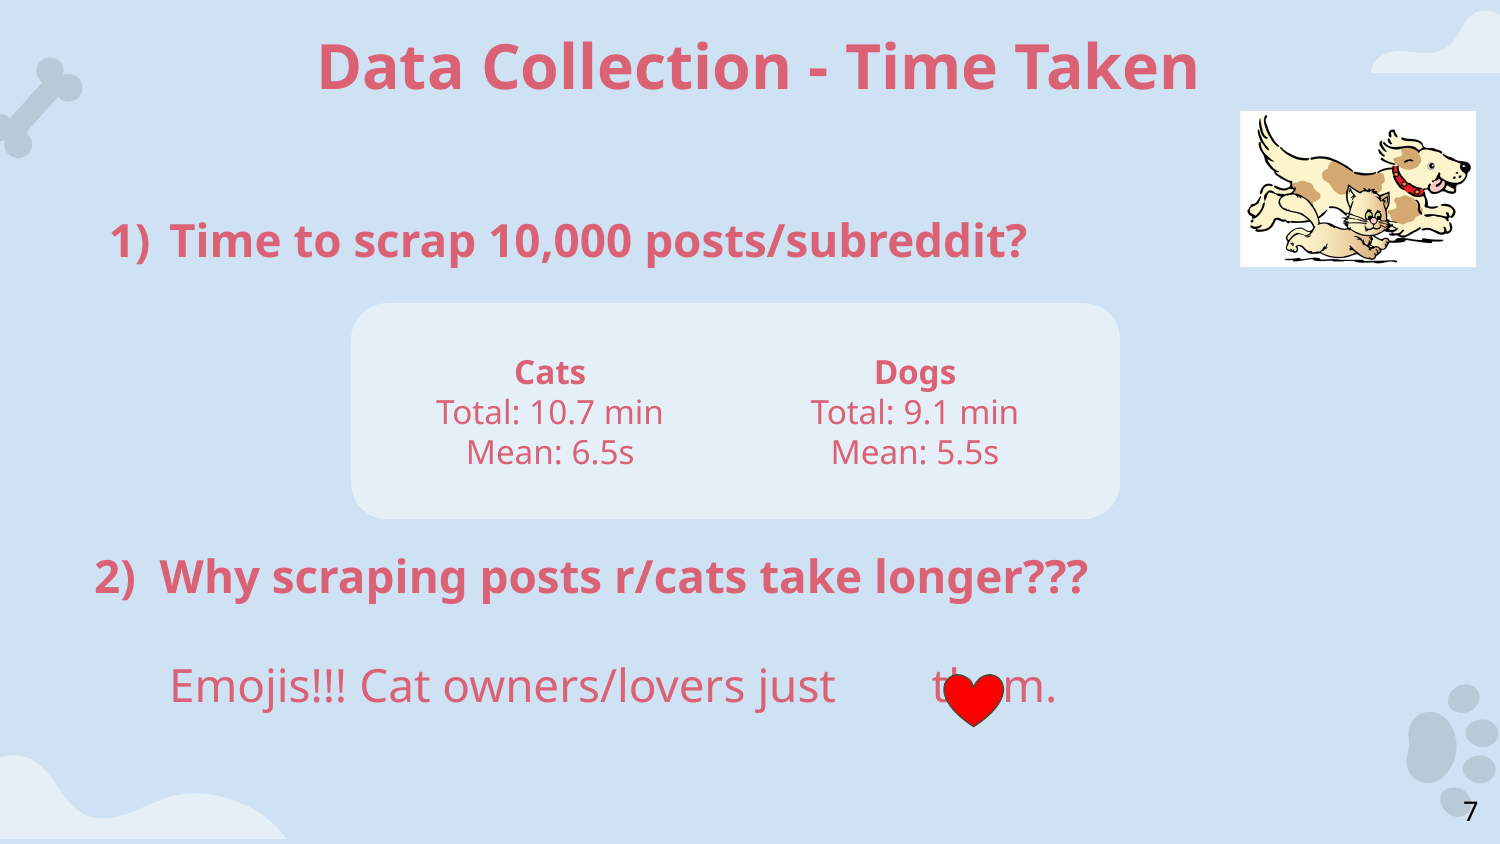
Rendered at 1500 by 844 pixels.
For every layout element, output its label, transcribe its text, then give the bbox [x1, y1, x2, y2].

text_box [351, 303, 1120, 520]
slide_number ‹#› [1403, 779, 1494, 844]
title Cats Total: 10.7 min Mean: 6.5s [391, 308, 710, 514]
title Data Collection - Time Taken [126, 17, 1391, 112]
title 2) Why scraping posts r/cats take longer??? Emojis!!! Cat owners/lovers just them. [79, 536, 1269, 723]
text_box [944, 674, 1004, 727]
picture [1240, 111, 1477, 267]
title Time to scrap 10,000 posts/subreddit? [79, 191, 1363, 286]
title Dogs Total: 9.1 min Mean: 5.5s [750, 314, 1081, 509]
